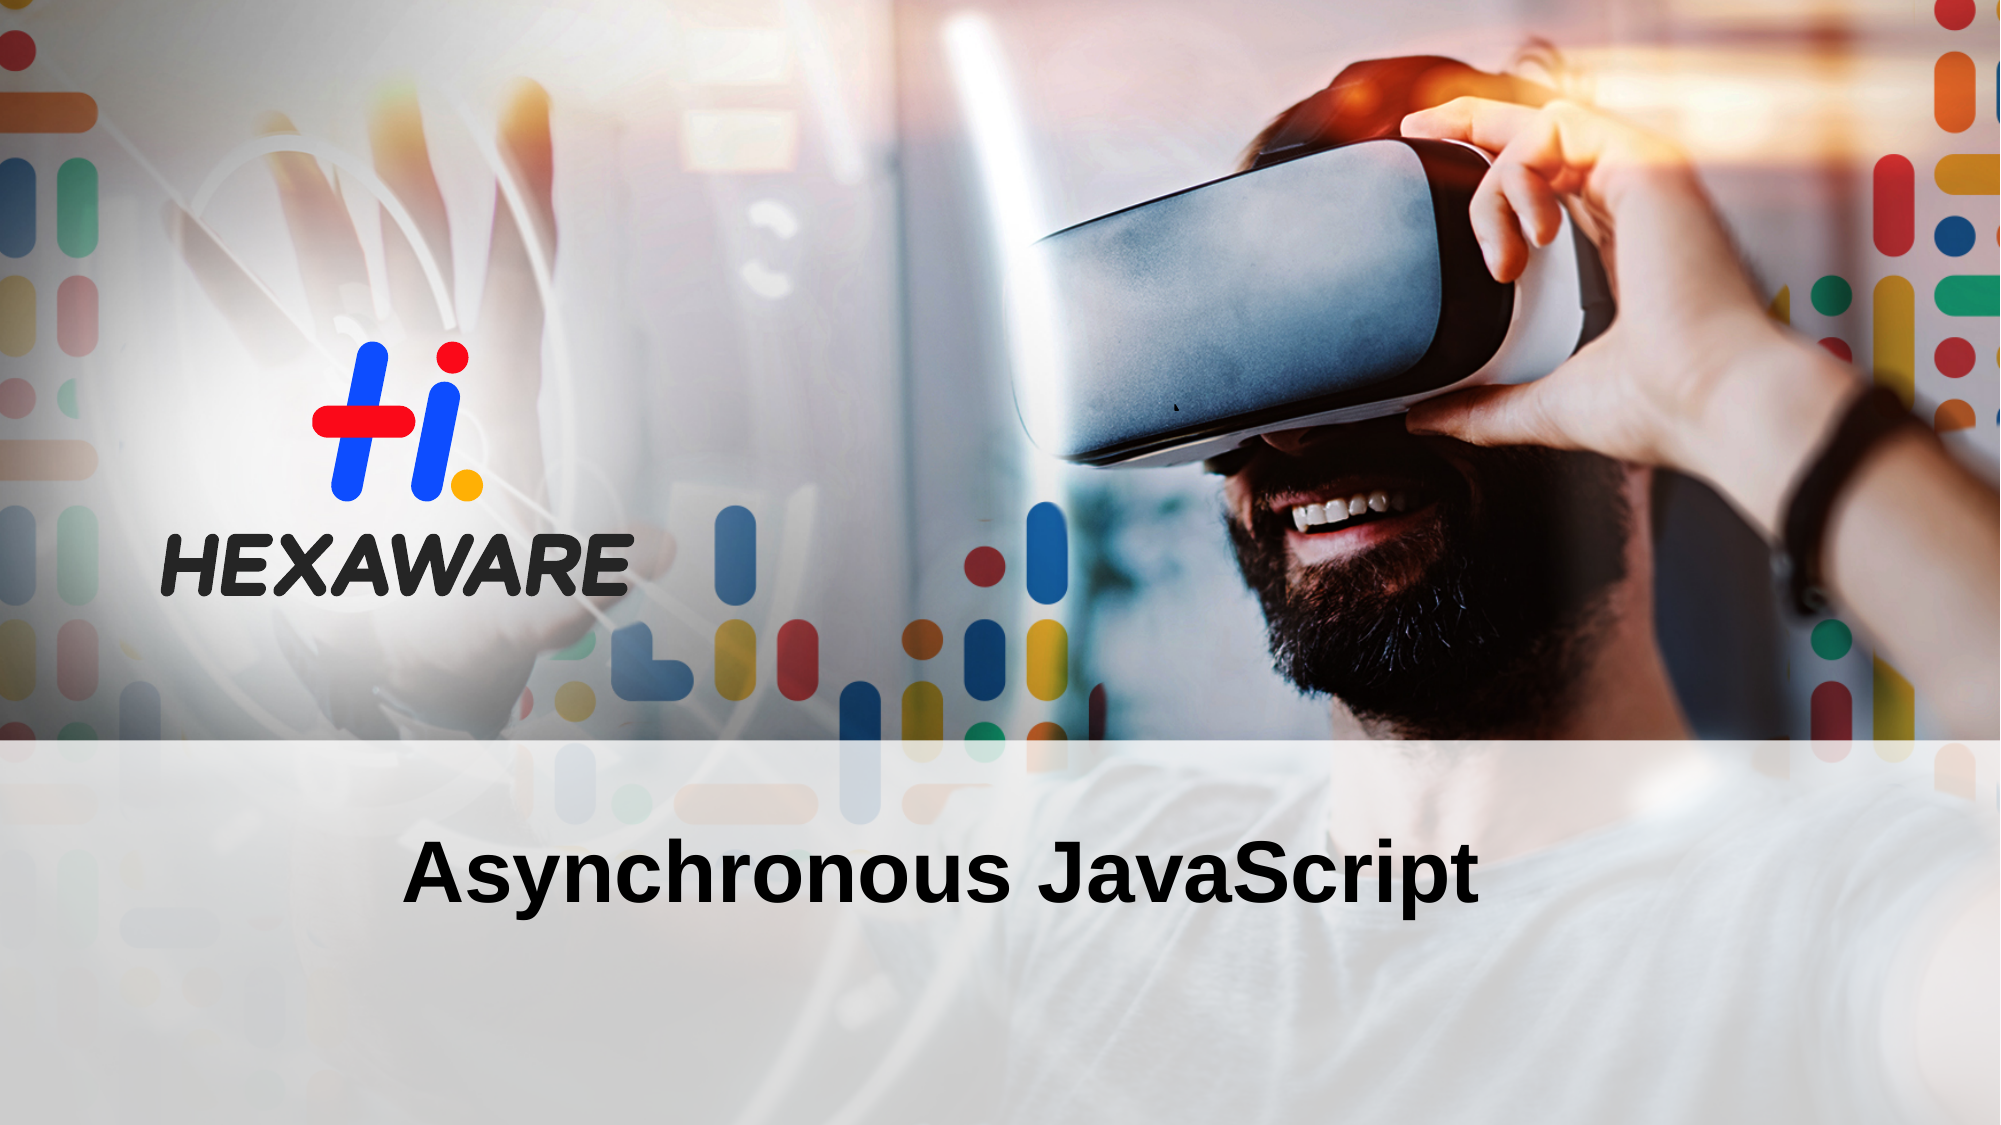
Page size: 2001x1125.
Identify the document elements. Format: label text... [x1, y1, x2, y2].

picture [0, 0, 2001, 1125]
title Asynchronous JavaScript [75, 773, 1807, 962]
